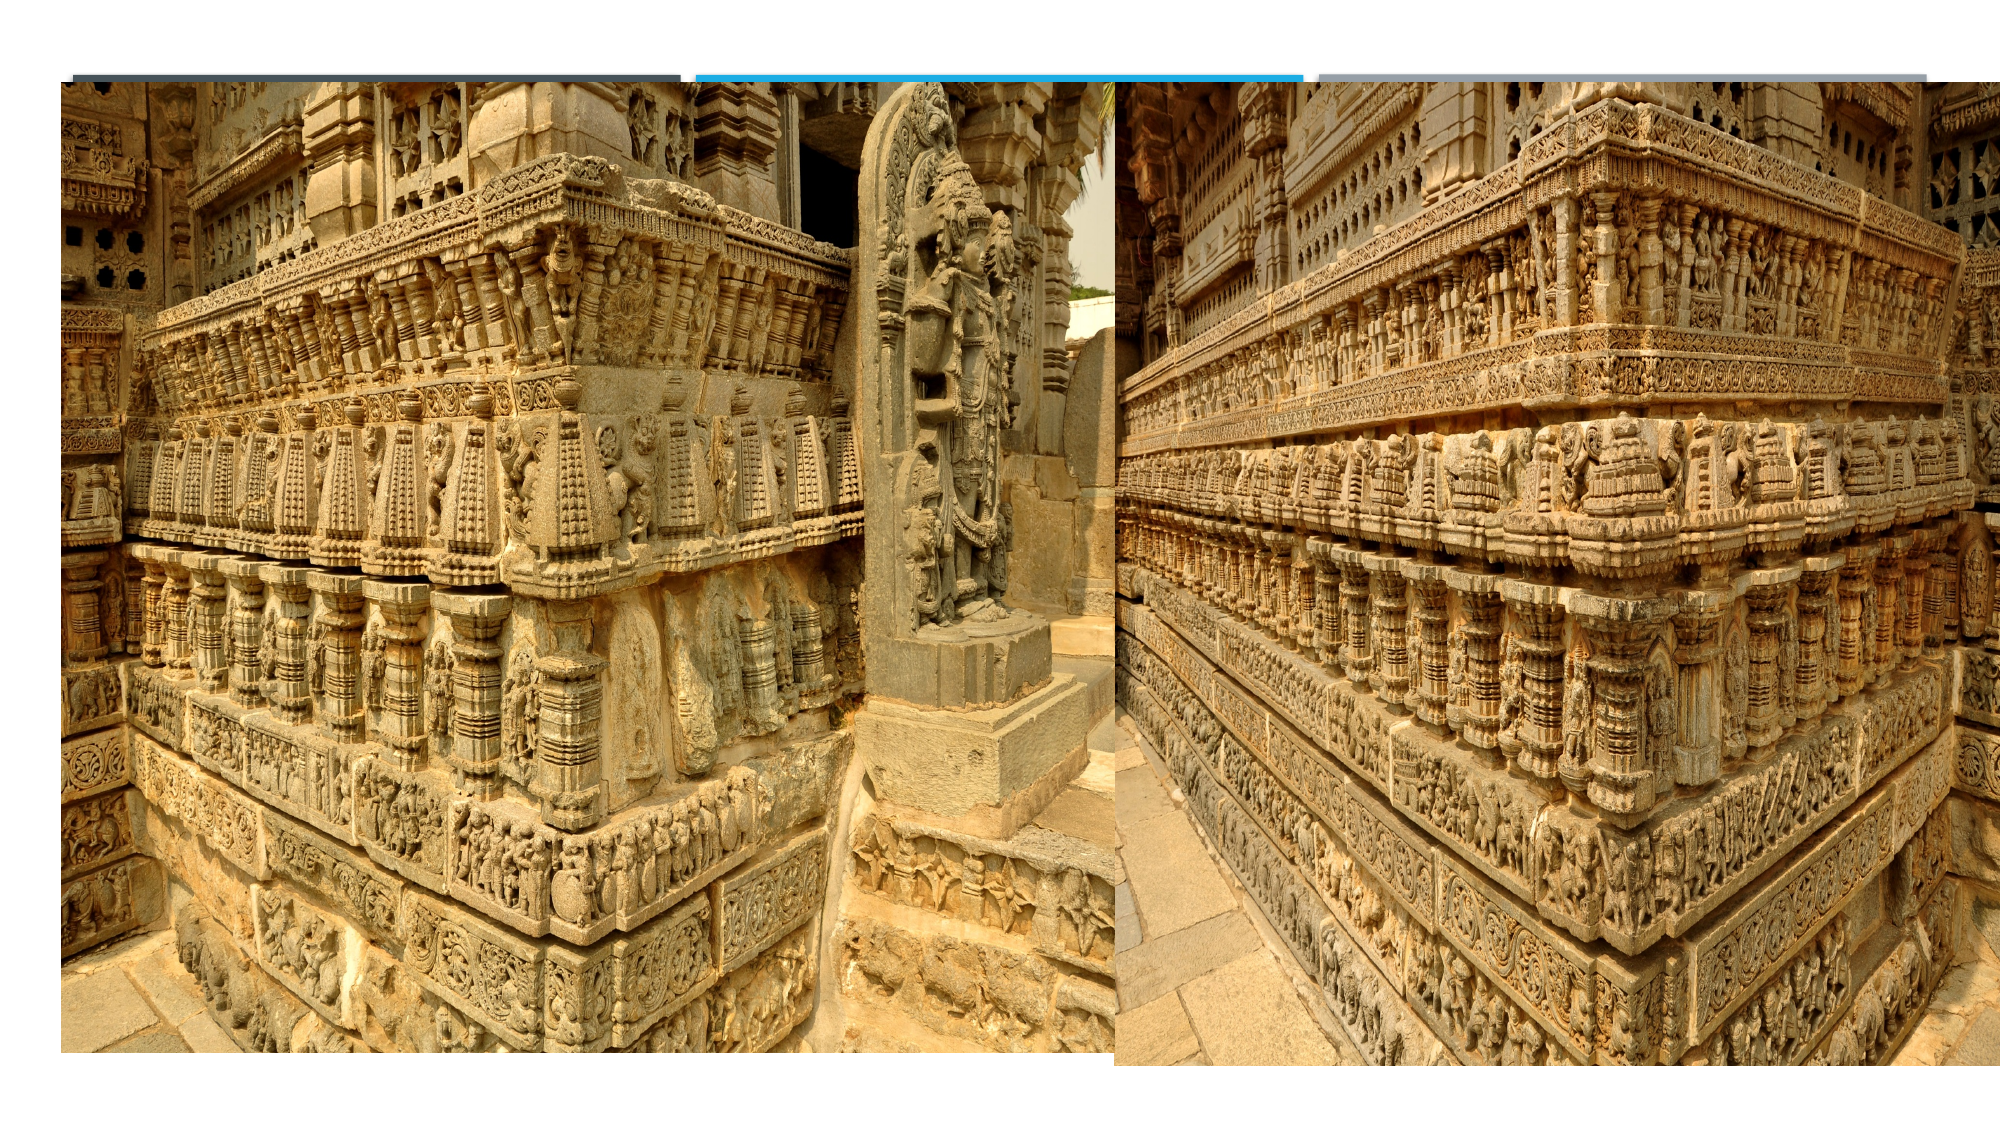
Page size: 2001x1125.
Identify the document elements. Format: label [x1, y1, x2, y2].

list [1113, 81, 2000, 1066]
picture [60, 81, 1115, 1054]
